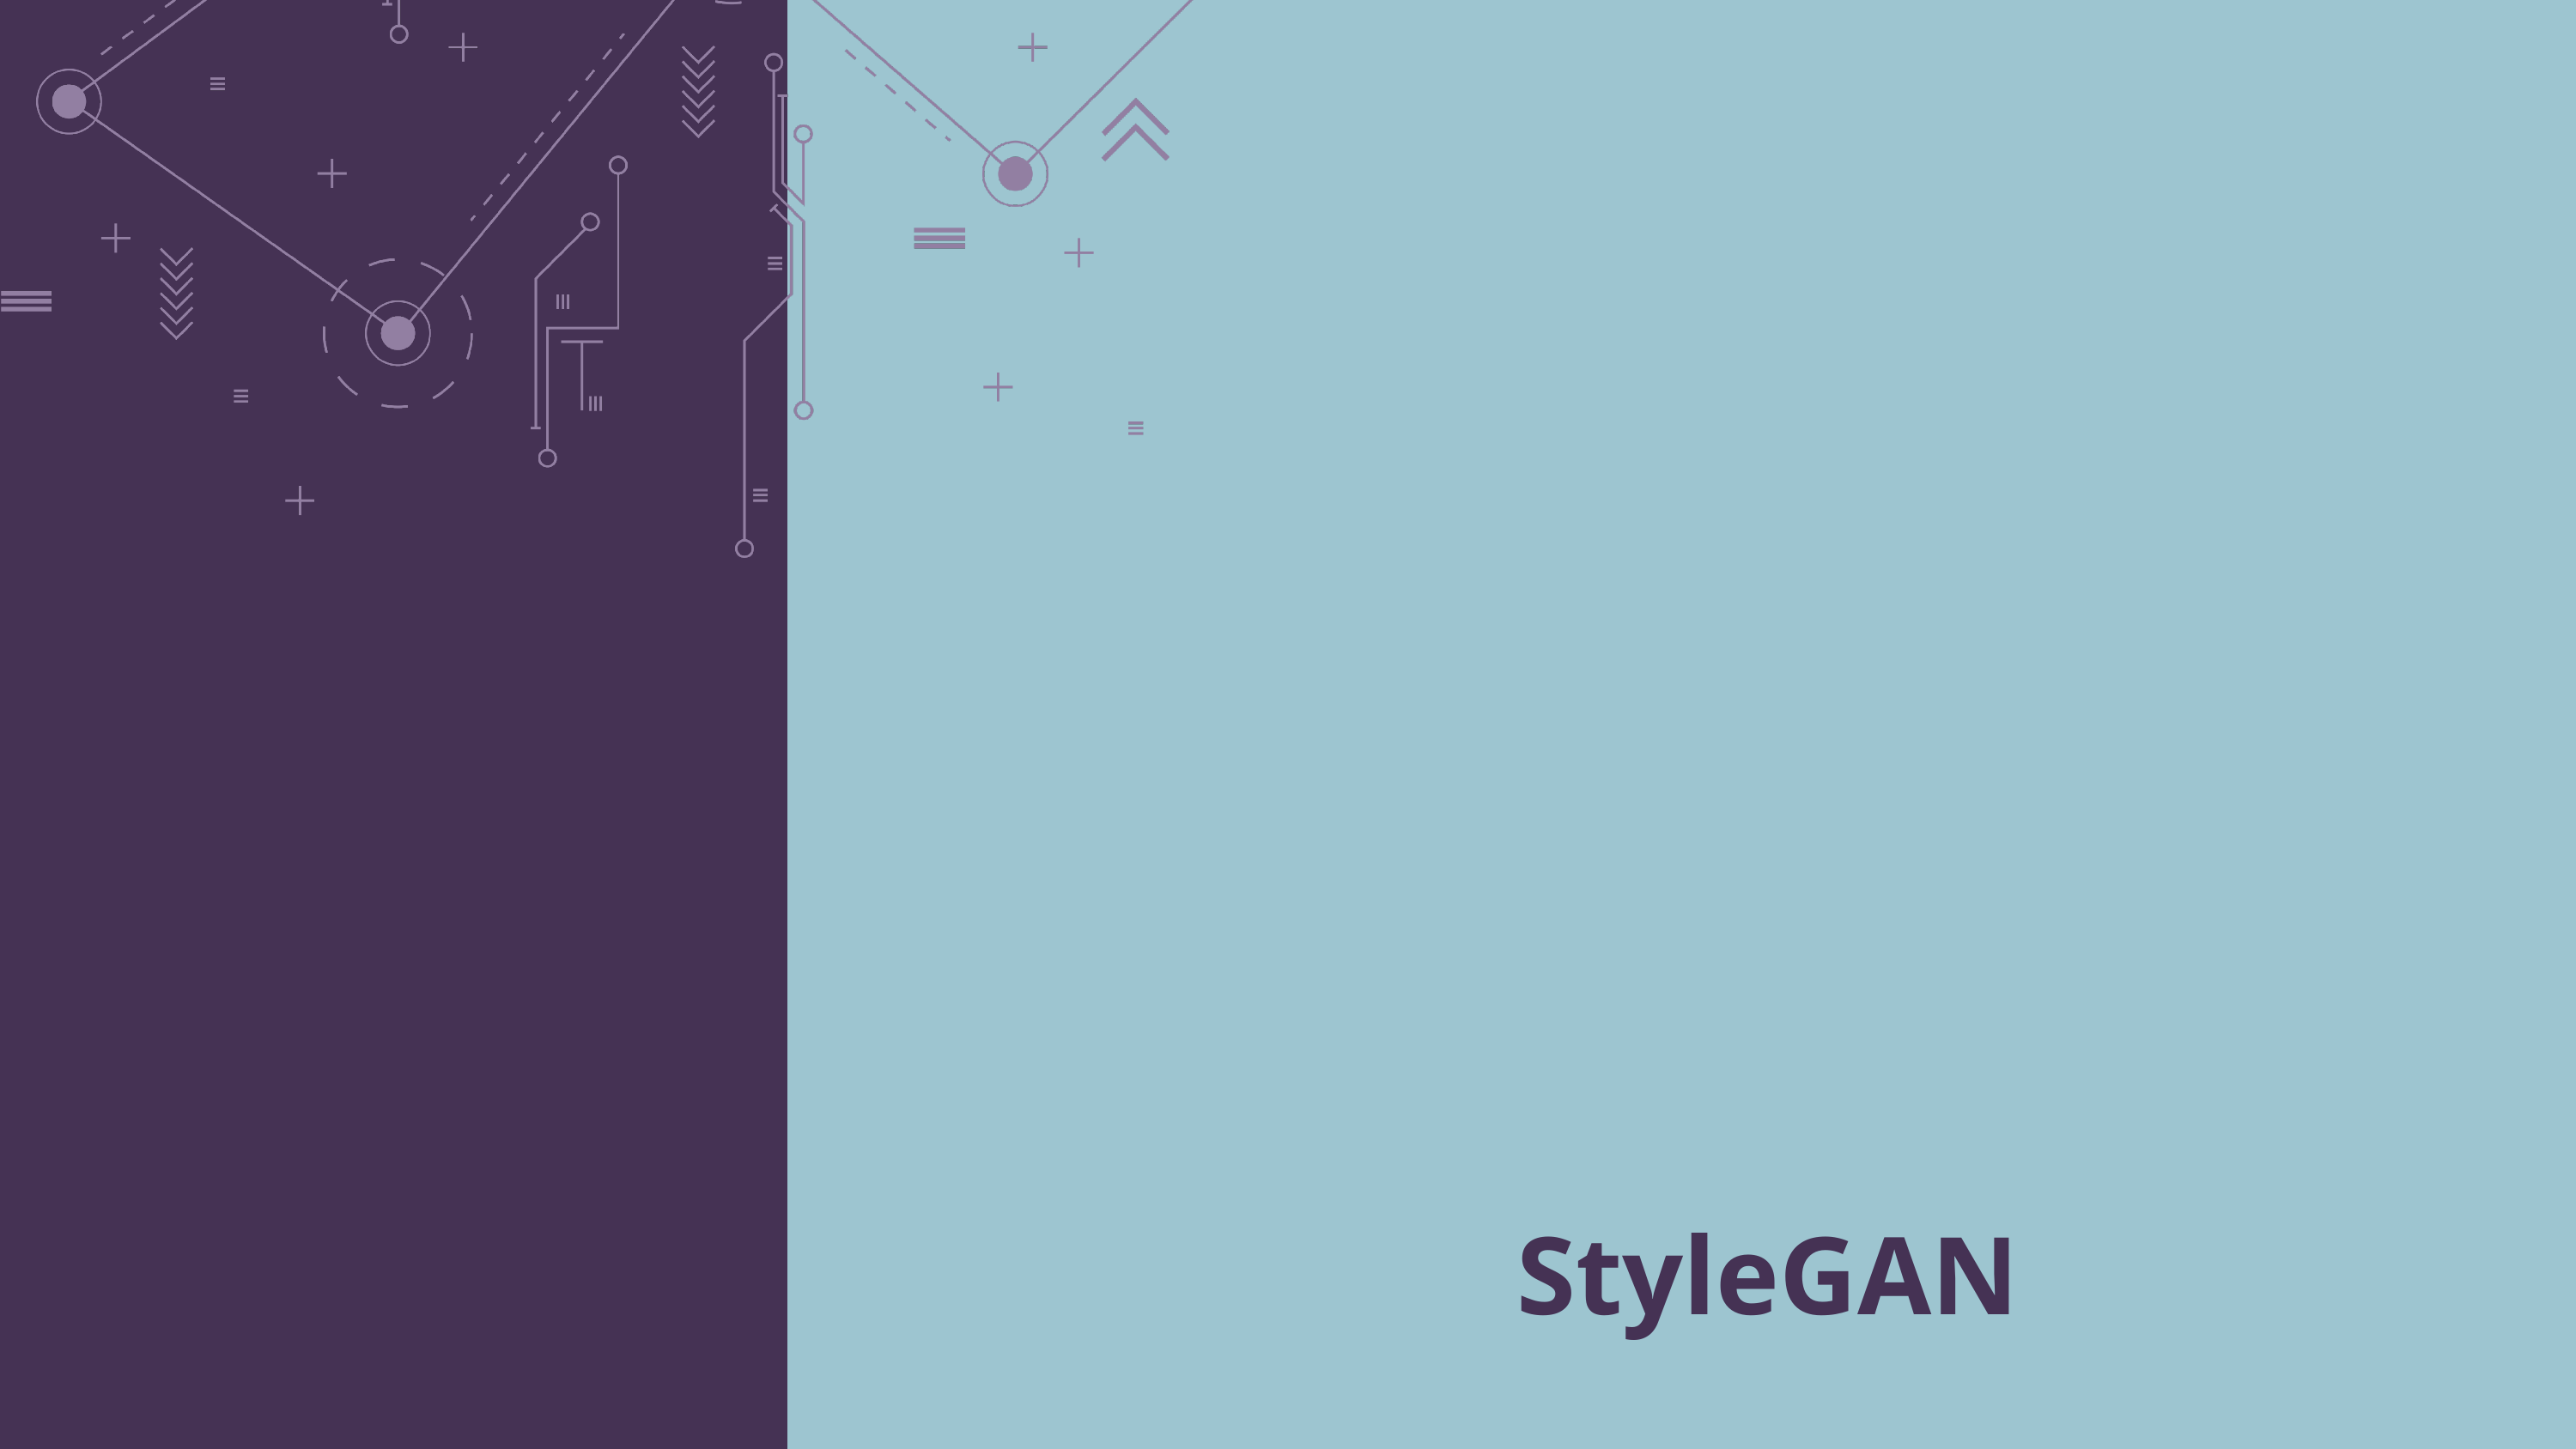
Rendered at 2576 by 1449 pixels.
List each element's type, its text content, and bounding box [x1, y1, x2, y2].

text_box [0, 0, 788, 1449]
text_box StyleGAN [1516, 1188, 2482, 1337]
text_box [788, 0, 1211, 558]
